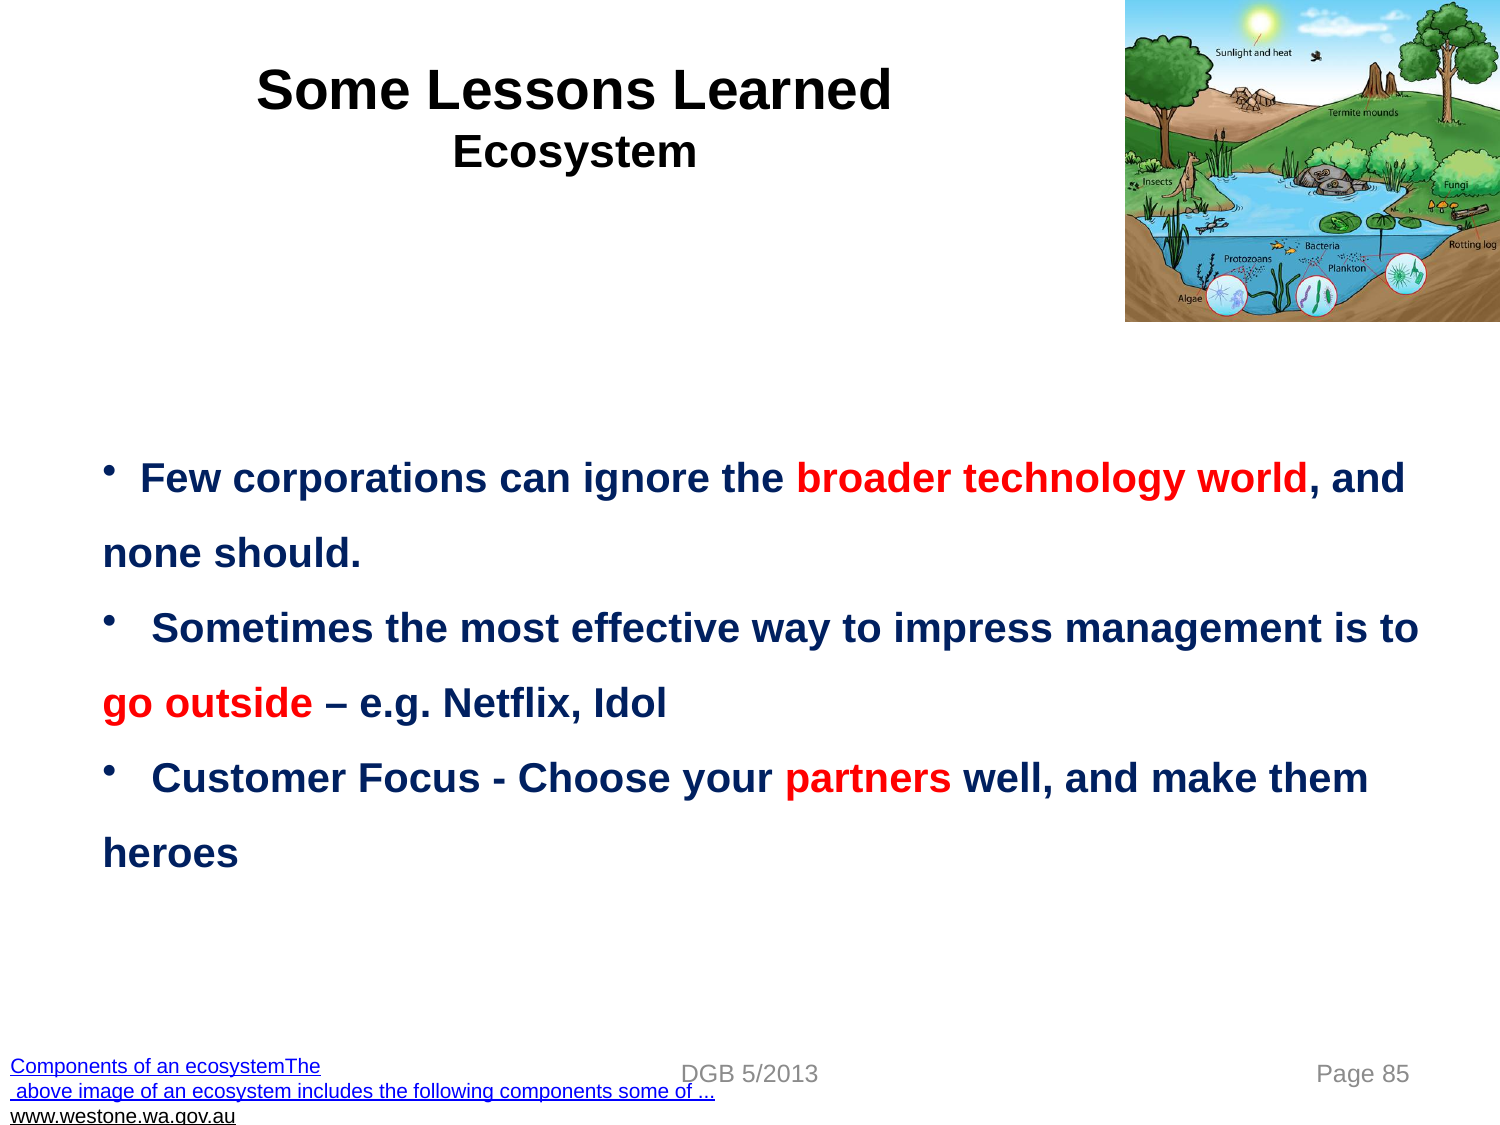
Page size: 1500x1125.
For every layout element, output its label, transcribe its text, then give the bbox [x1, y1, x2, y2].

picture [1124, 0, 1500, 322]
text_box Components of an ecosystemThe above image of an ecosystem includes the following components some of ...www.westone.wa.gov.au [0, 999, 746, 1125]
title Some Lessons Learned Ecosystem [75, 45, 1075, 186]
text_box Few corporations can ignore the broader technology world, and none should. Sometimes the most effective way to impress management is to go outside – e.g. Netflix, Idol Customer Focus - Choose your partners well, and make them heroes [87, 418, 1463, 884]
footer DGB 5/2013 [512, 1042, 988, 1103]
slide_number Page 85 [1074, 1042, 1425, 1103]
